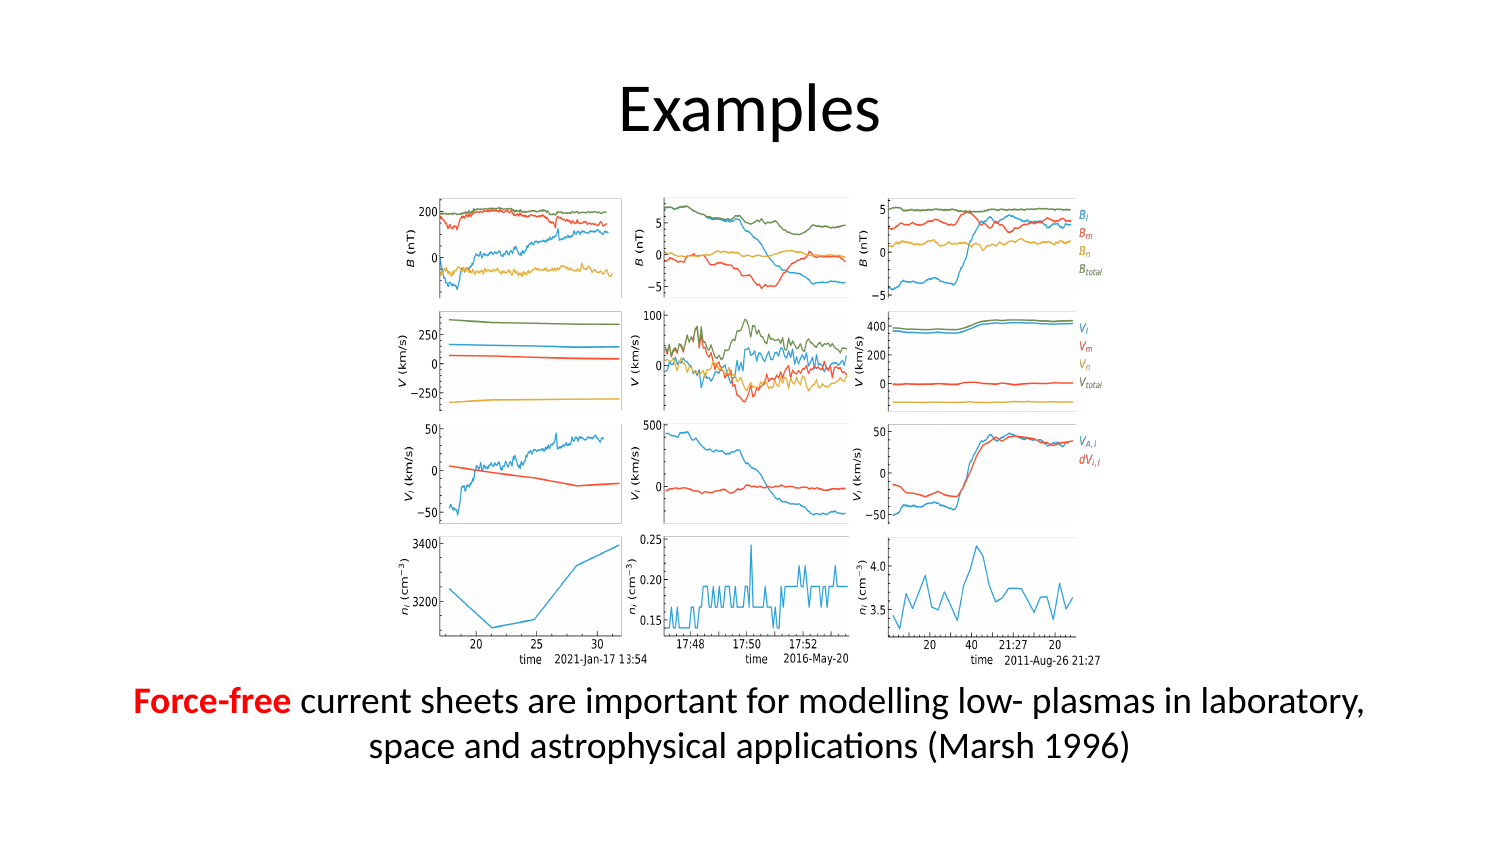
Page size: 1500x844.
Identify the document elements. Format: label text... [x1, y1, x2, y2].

title Examples [75, 33, 1425, 175]
picture [395, 195, 1105, 669]
